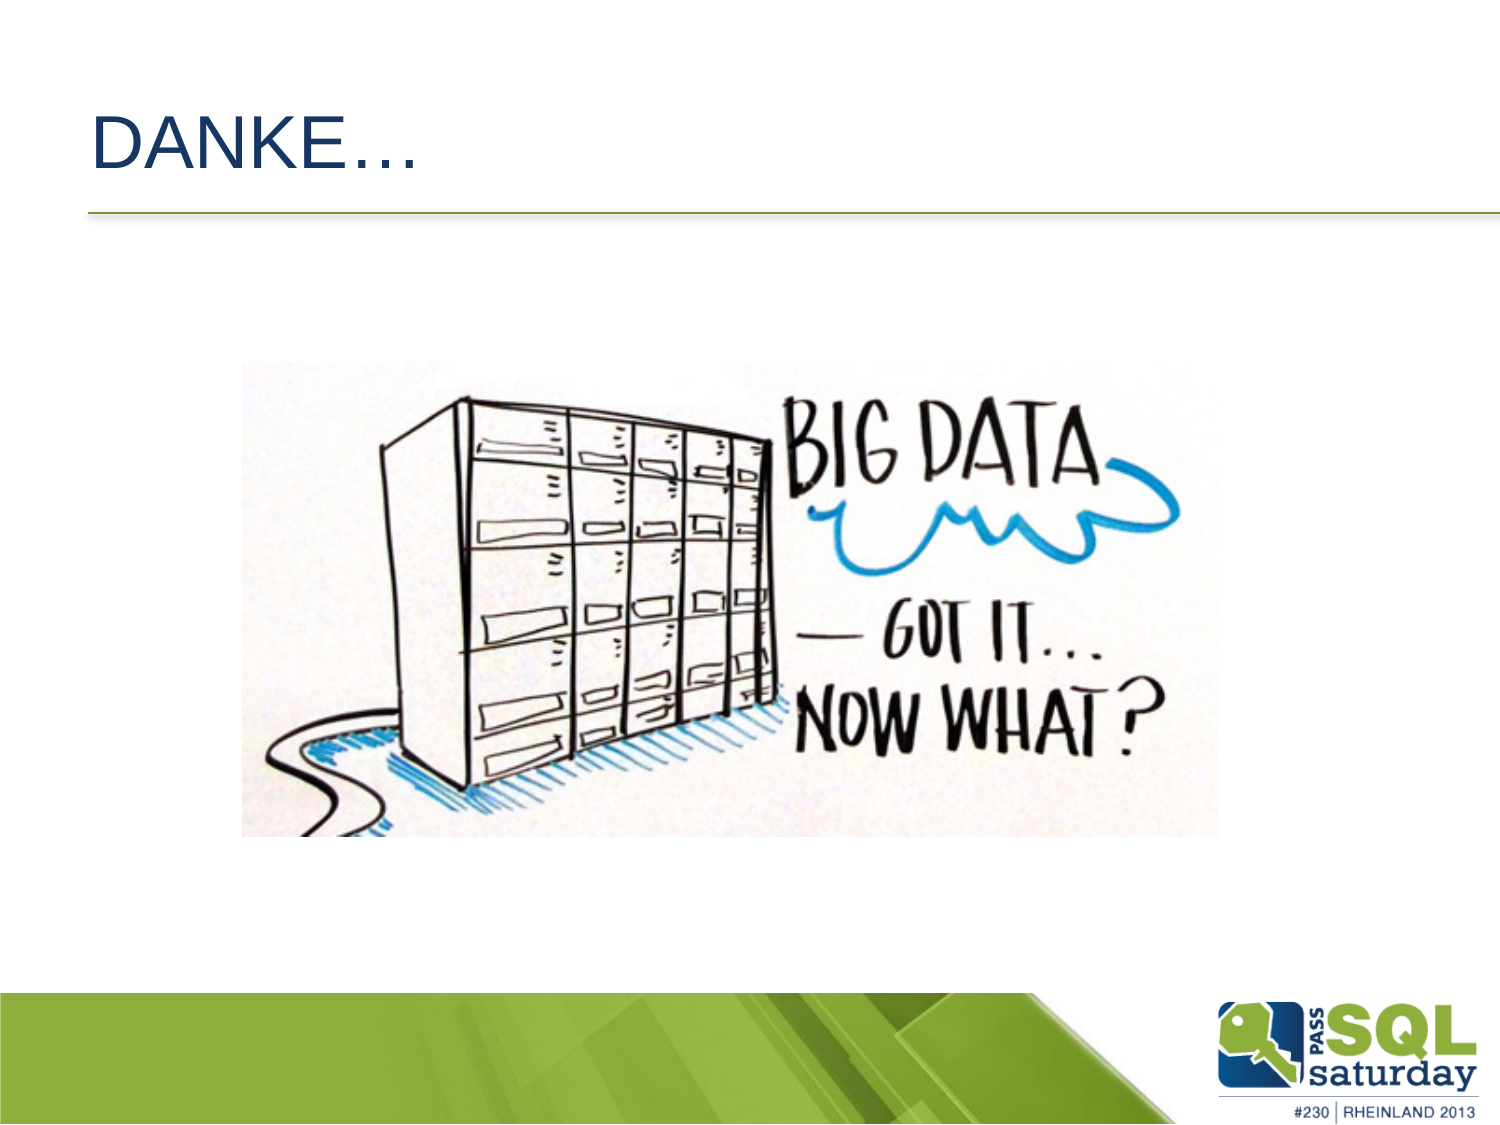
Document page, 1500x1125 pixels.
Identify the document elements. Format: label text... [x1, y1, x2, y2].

picture [0, 993, 1500, 1125]
title DANKE… [75, 45, 1425, 233]
picture [241, 361, 1219, 838]
